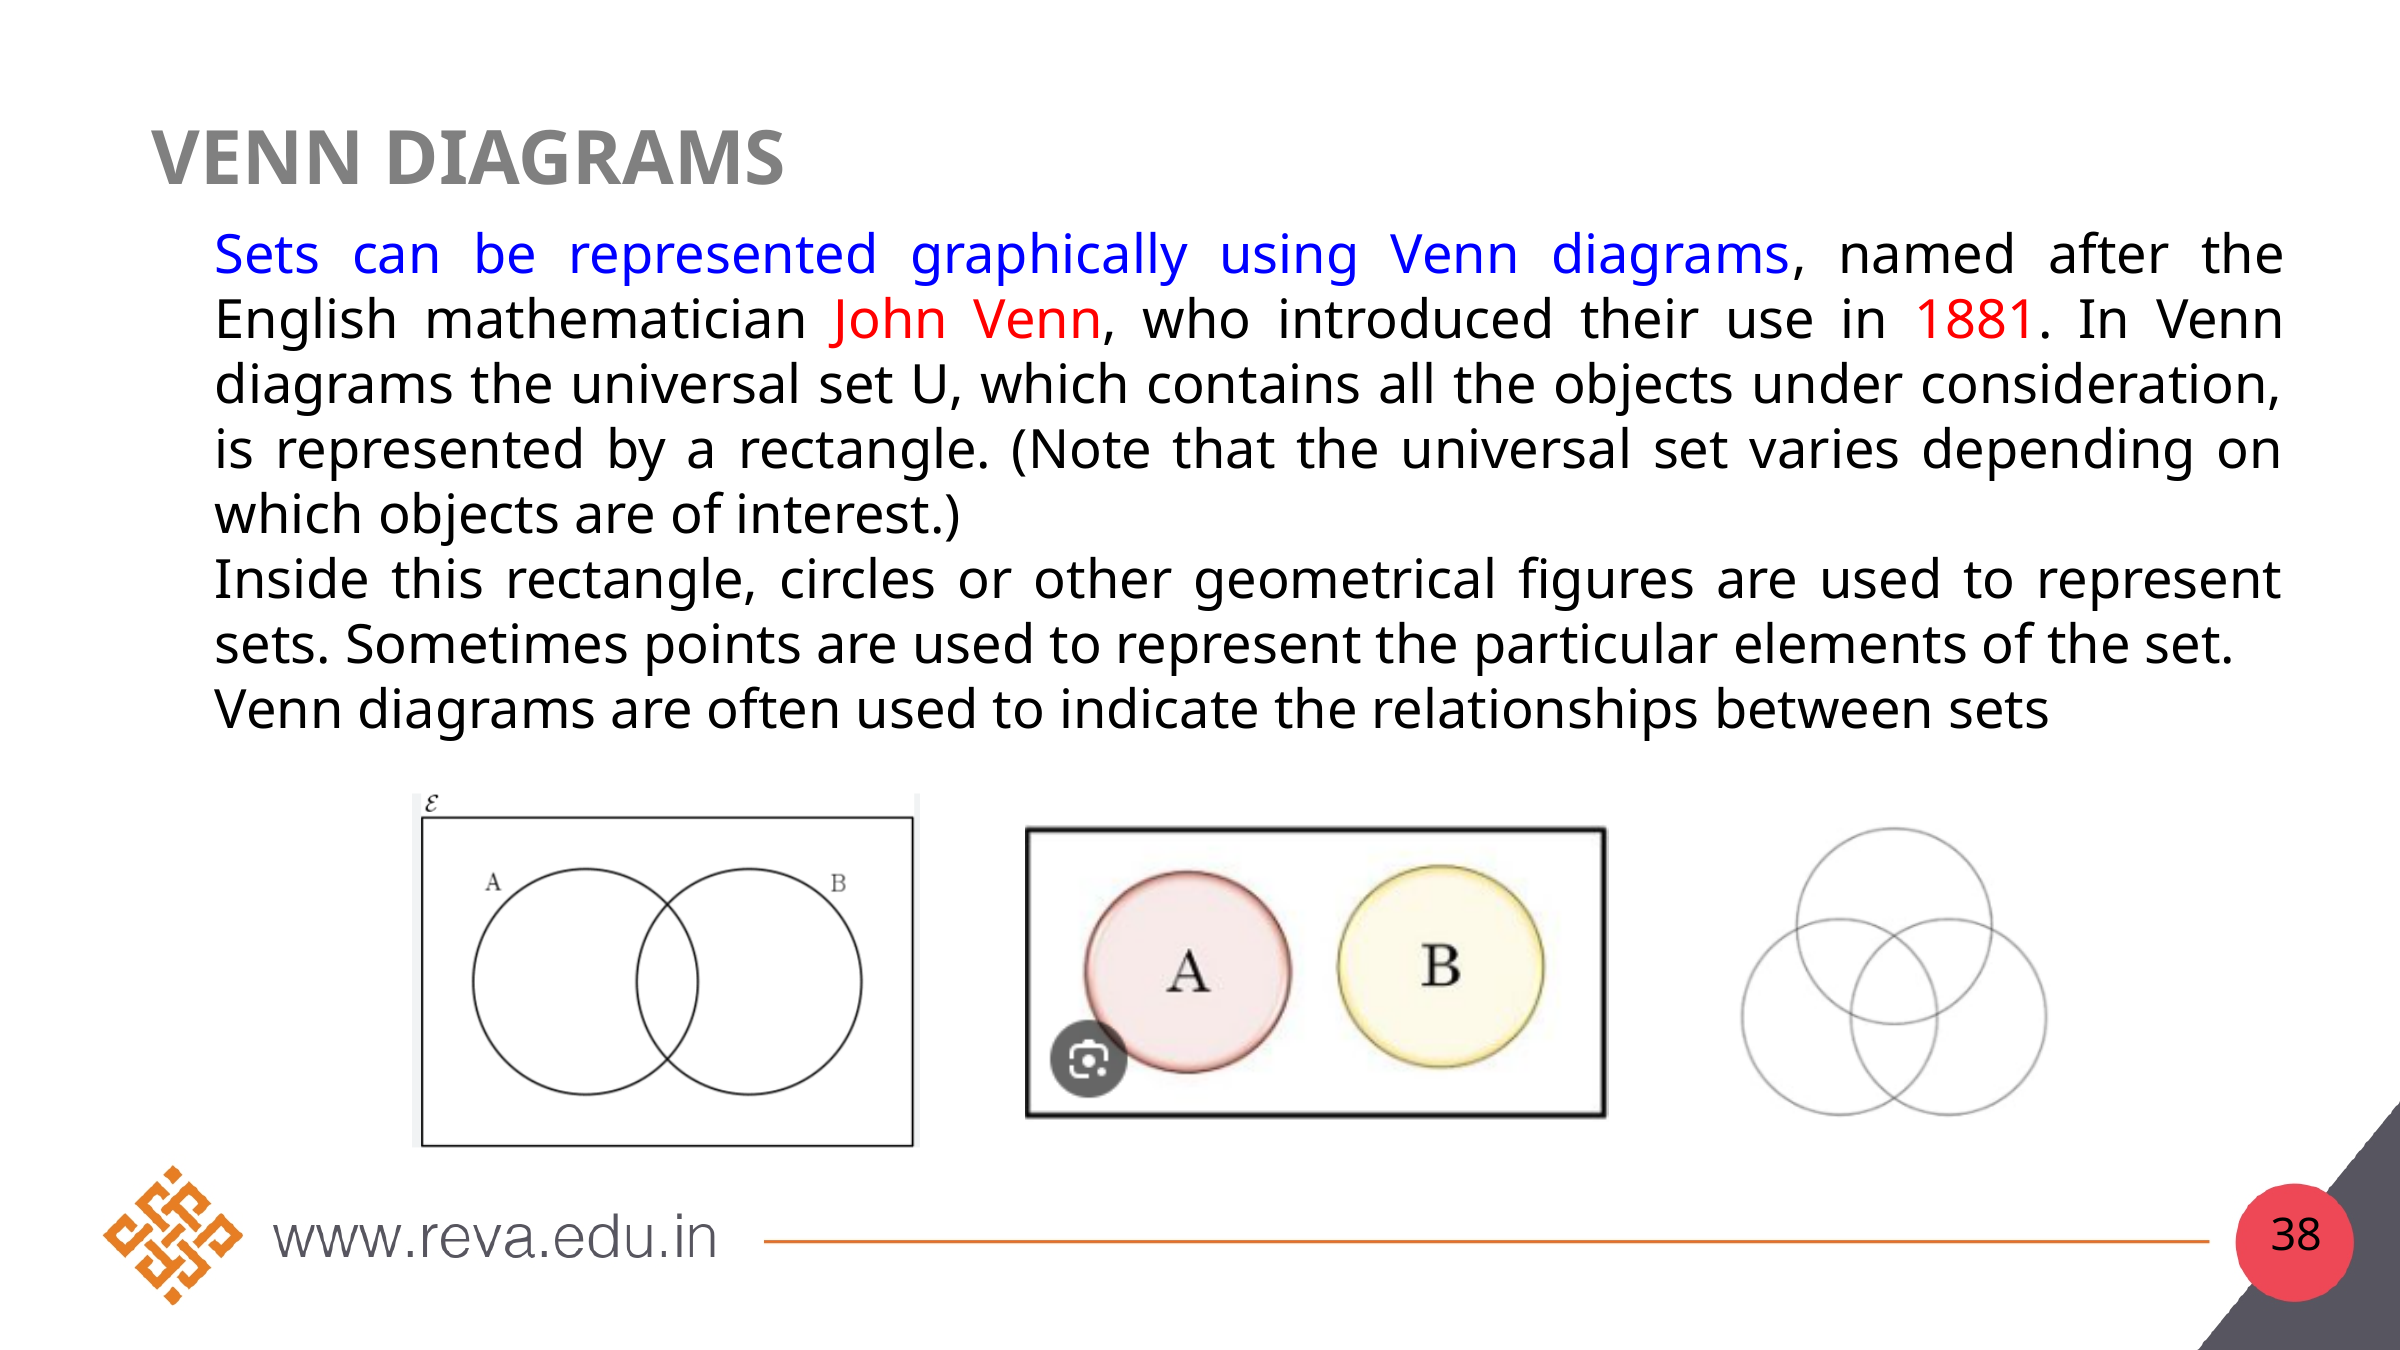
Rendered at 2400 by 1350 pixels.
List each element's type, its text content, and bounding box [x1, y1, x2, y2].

slide_number 38 [2237, 1200, 2355, 1272]
text_box Sets can be represented graphically using Venn diagrams, named after the English mathematician John Venn, who introduced their use in 1881. In Venn diagrams the universal set U, which contains all the objects under consideration, is represented by a rectangle. (Note that the universal set varies depending on which objects are of interest.) Inside this rectangle, circles or other geometrical figures are used to represent sets. Sometimes points are used to represent the particular elements of the set. Venn diagrams are often used to indicate the relationships between sets [199, 212, 2300, 747]
title Venn Diagrams [136, 77, 1360, 243]
picture [0, 0, 2400, 1350]
